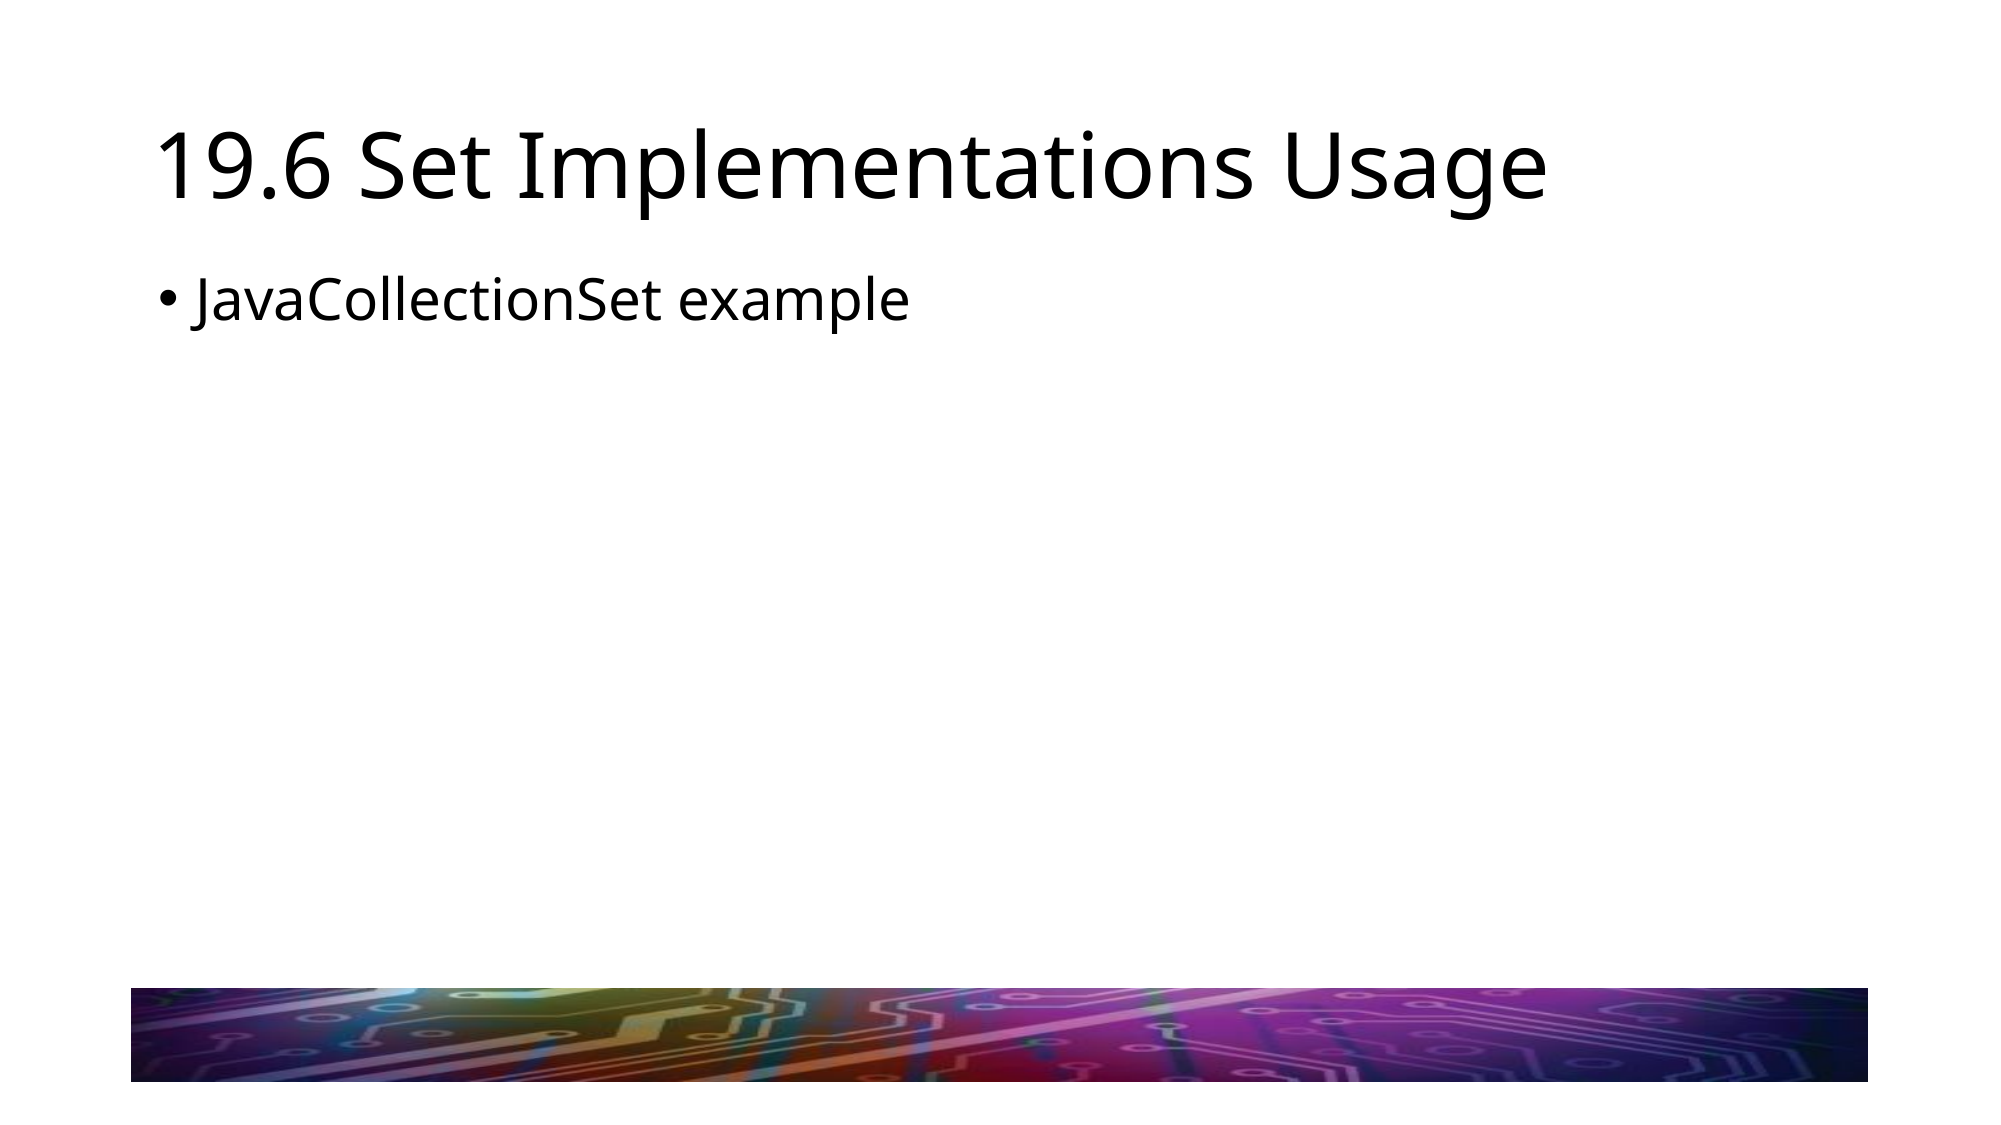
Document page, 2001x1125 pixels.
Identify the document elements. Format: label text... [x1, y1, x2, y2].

title 19.6 Set Implementations Usage [137, 59, 1863, 278]
picture [131, 988, 1869, 1083]
list JavaCollectionSet example [143, 262, 1868, 977]
